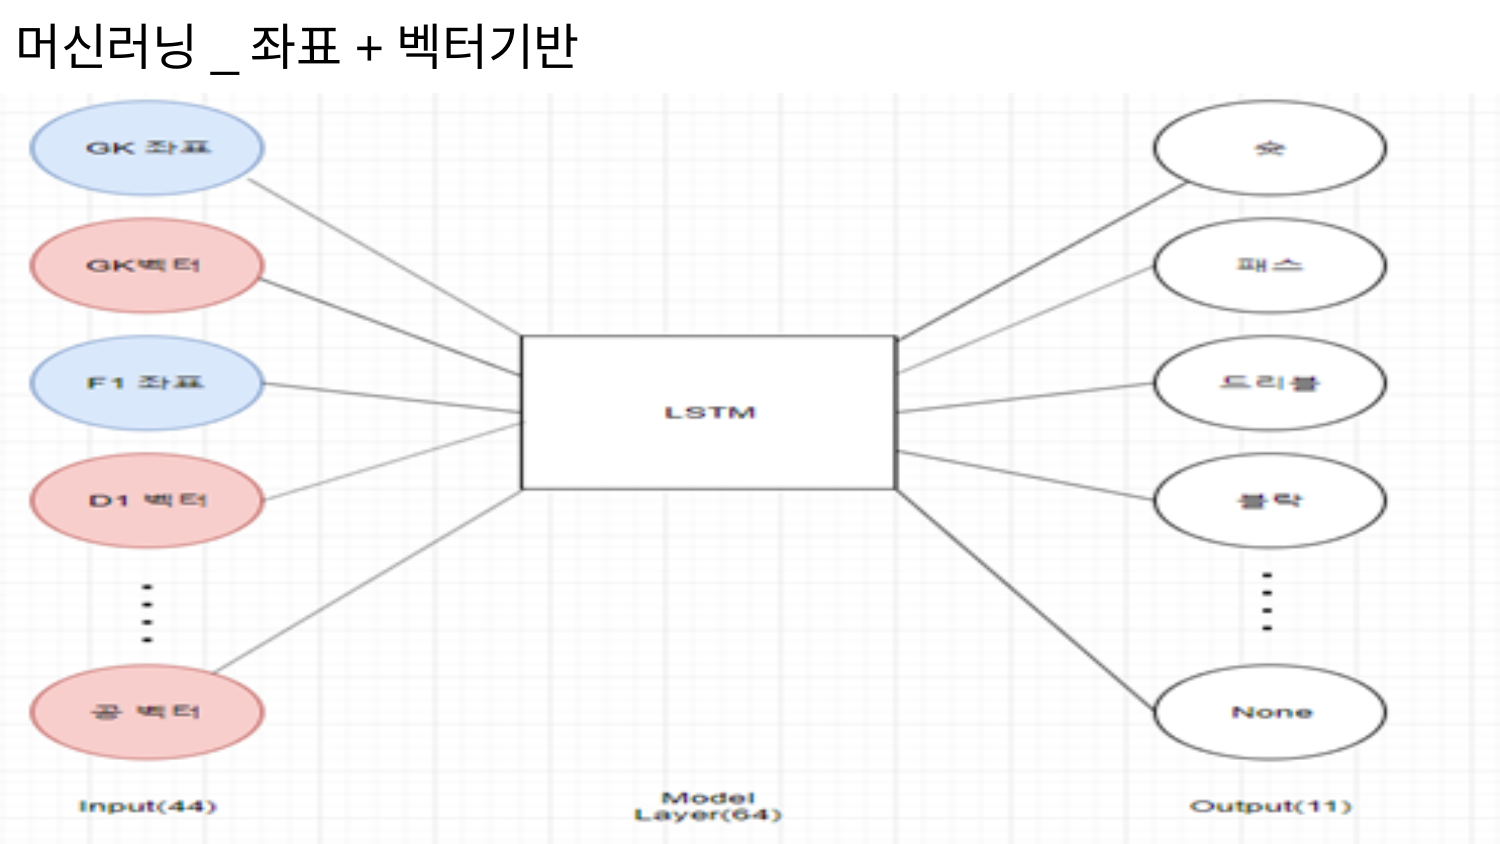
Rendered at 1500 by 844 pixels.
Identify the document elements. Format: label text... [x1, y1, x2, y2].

picture [0, 93, 1500, 844]
title 머신러닝_좌표+벡터기반 [0, 0, 1398, 92]
